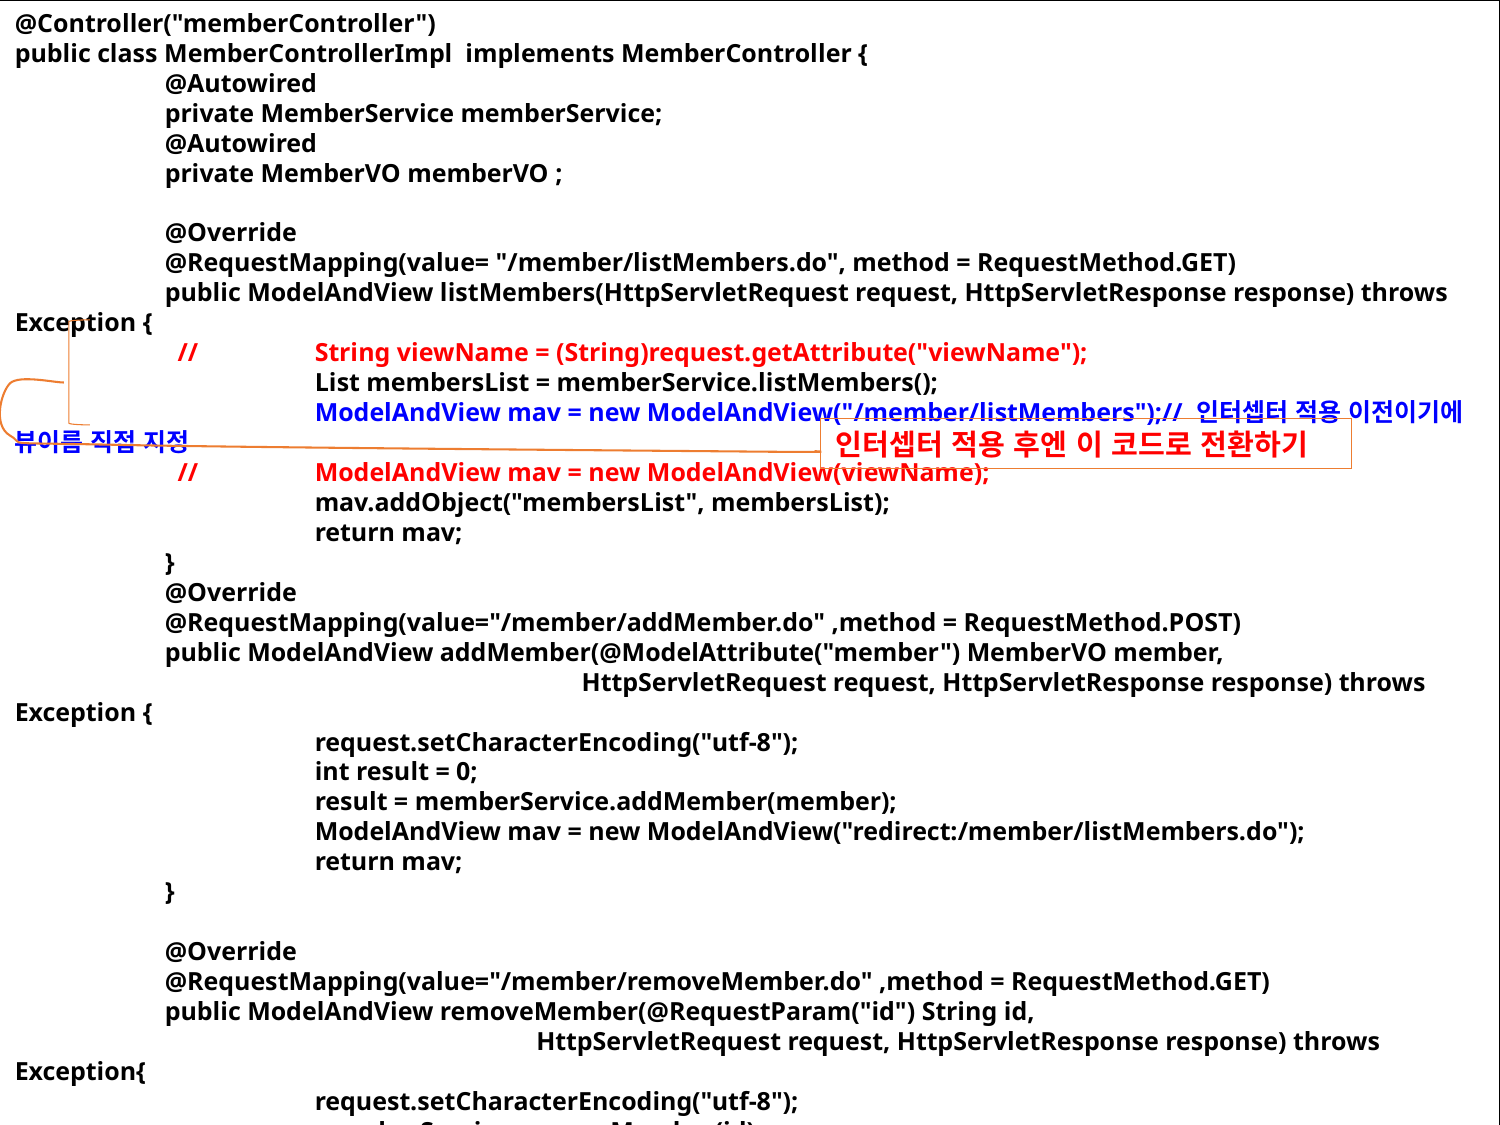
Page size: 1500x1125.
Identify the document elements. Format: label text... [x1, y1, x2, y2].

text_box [0, 319, 1352, 467]
text_box @Controller("memberController") public class MemberControllerImpl implements MemberController { @Autowired private MemberService memberService; @Autowired private MemberVO memberVO ; @Override @RequestMapping(value= "/member/listMembers.do", method = RequestMethod.GET) public ModelAndView listMembers(HttpServletRequest request, HttpServletResponse response) throws Exception { // String viewName = (String)request.getAttribute("viewName"); List membersList = memberService.listMembers(); ModelAndView mav = new ModelAndView("/member/listMembers");// 인터셉터 적용 이전이기에 뷰이름 직접 지정 // ModelAndView mav = new ModelAndView(viewName); mav.addObject("membersList", membersList); return mav; } @Override @RequestMapping(value="/member/addMember.do" ,method = RequestMethod.POST) public ModelAndView addMember(@ModelAttribute("member") MemberVO member, HttpServletRequest request, HttpServletResponse response) throws Exception { request.setCharacterEncoding("utf-8"); int result = 0; result = memberService.addMember(member); ModelAndView mav = new ModelAndView("redirect:/member/listMembers.do"); return mav; } @Override @RequestMapping(value="/member/removeMember.do" ,method = RequestMethod.GET) public ModelAndView removeMember(@RequestParam("id") String id, HttpServletRequest request, HttpServletResponse response) throws Exception{ request.setCharacterEncoding("utf-8"); memberService.removeMember(id); ModelAndView mav = new ModelAndView("redirect:/member/listMembers.do"); return mav; } [0, 0, 1500, 1125]
